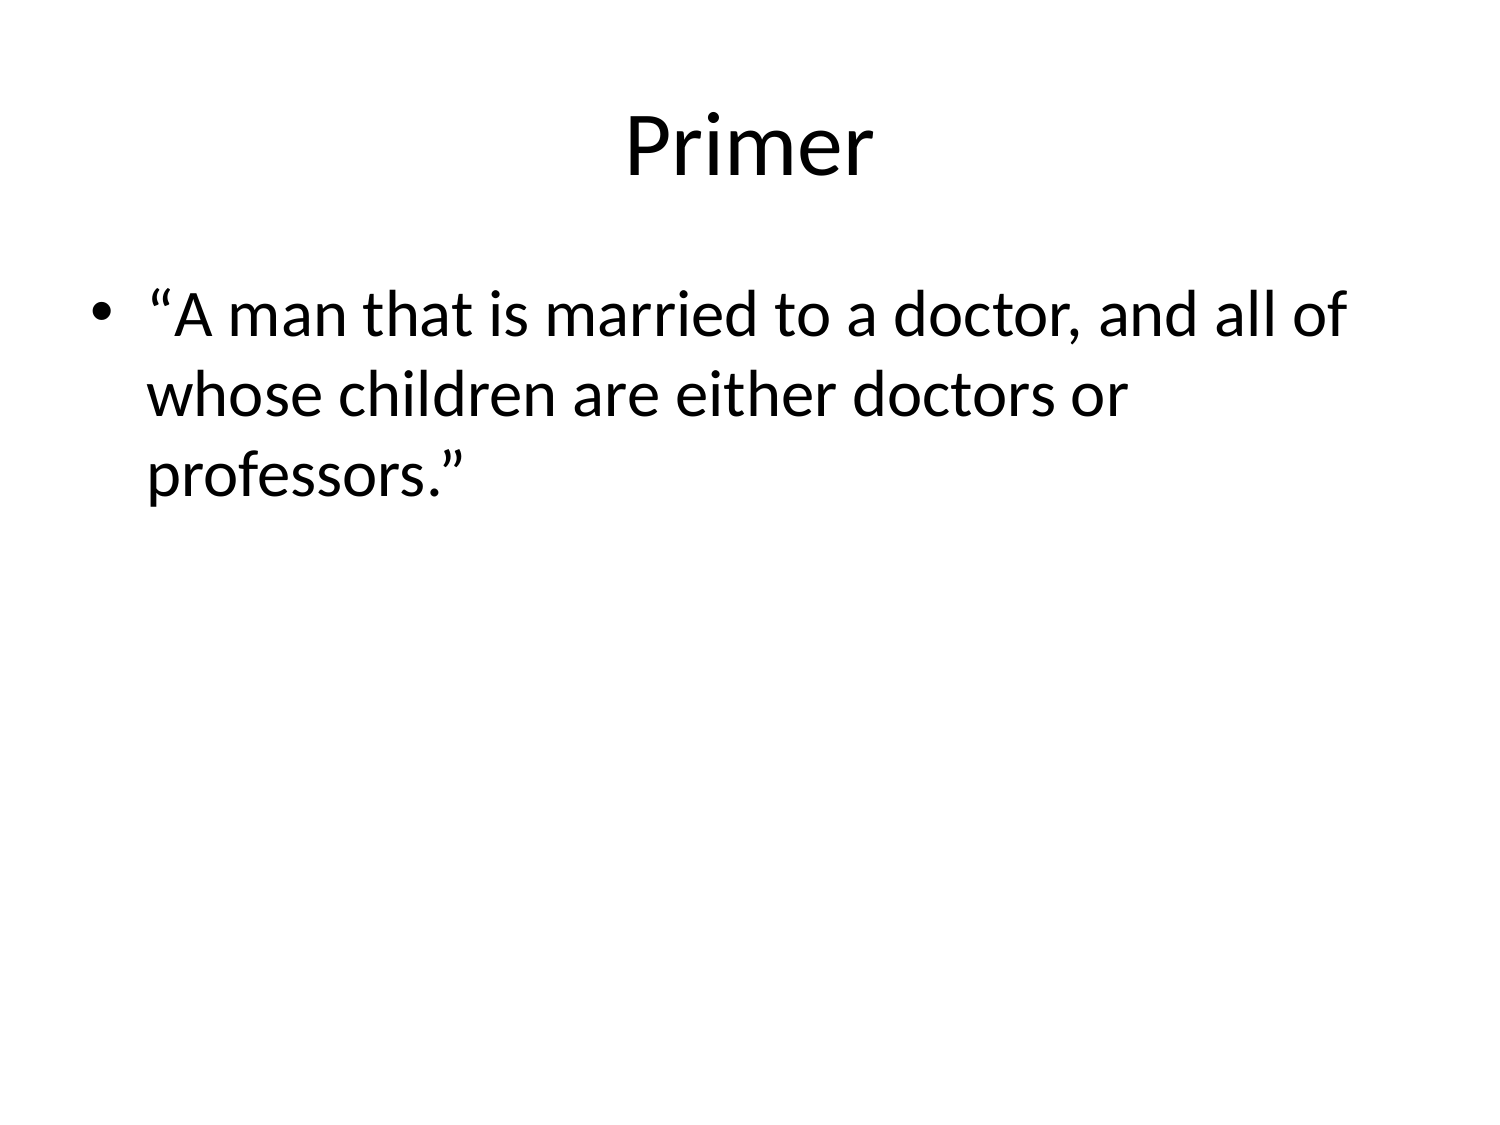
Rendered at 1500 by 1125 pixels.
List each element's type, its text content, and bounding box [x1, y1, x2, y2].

title Primer [75, 45, 1425, 233]
